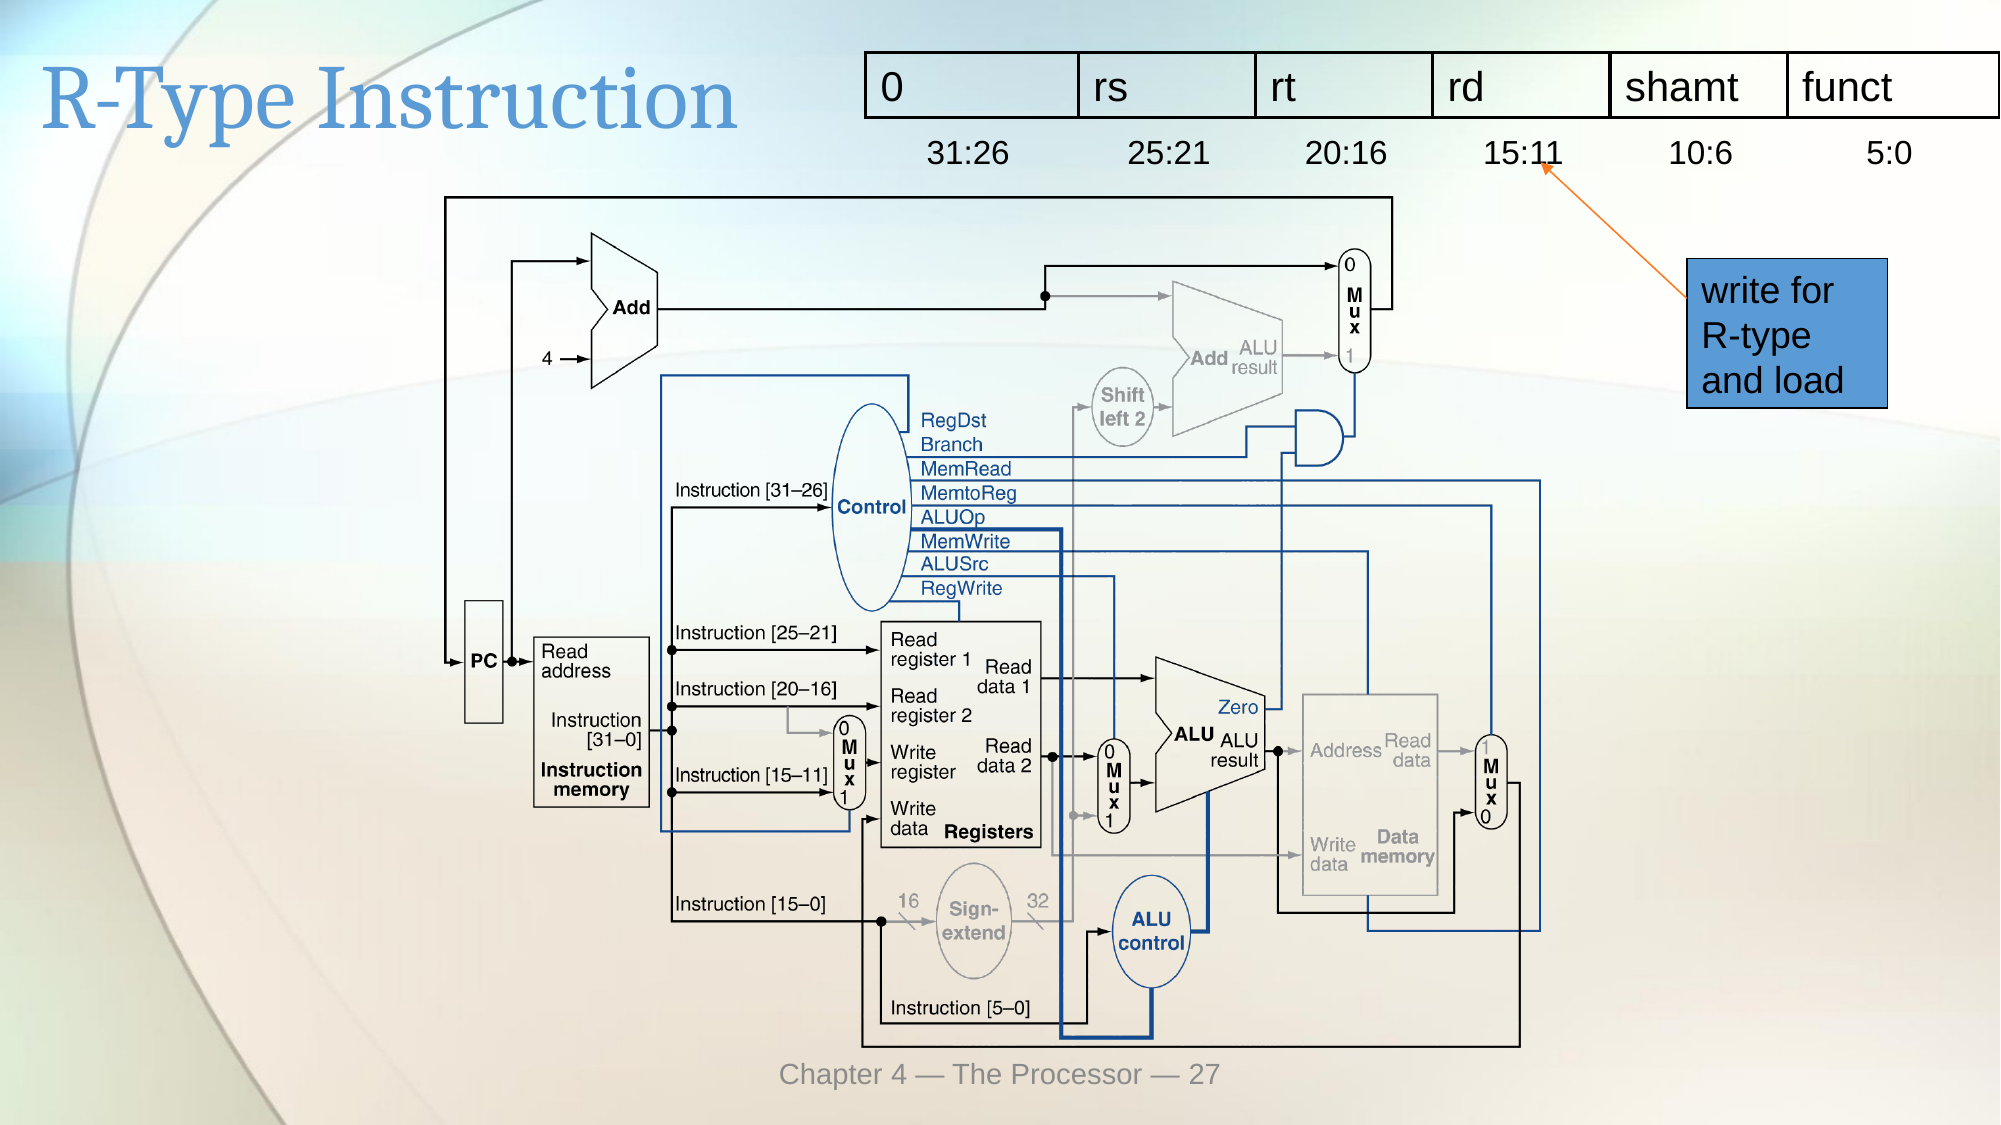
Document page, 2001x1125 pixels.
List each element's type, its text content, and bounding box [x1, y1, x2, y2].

text_box write for R-type and load [1686, 258, 1888, 409]
footer Chapter 4 — The Processor — 27 [762, 1049, 1238, 1103]
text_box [865, 52, 2000, 180]
picture [0, 0, 2001, 1125]
title R-Type Instruction [25, 20, 1507, 163]
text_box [1540, 161, 1687, 299]
